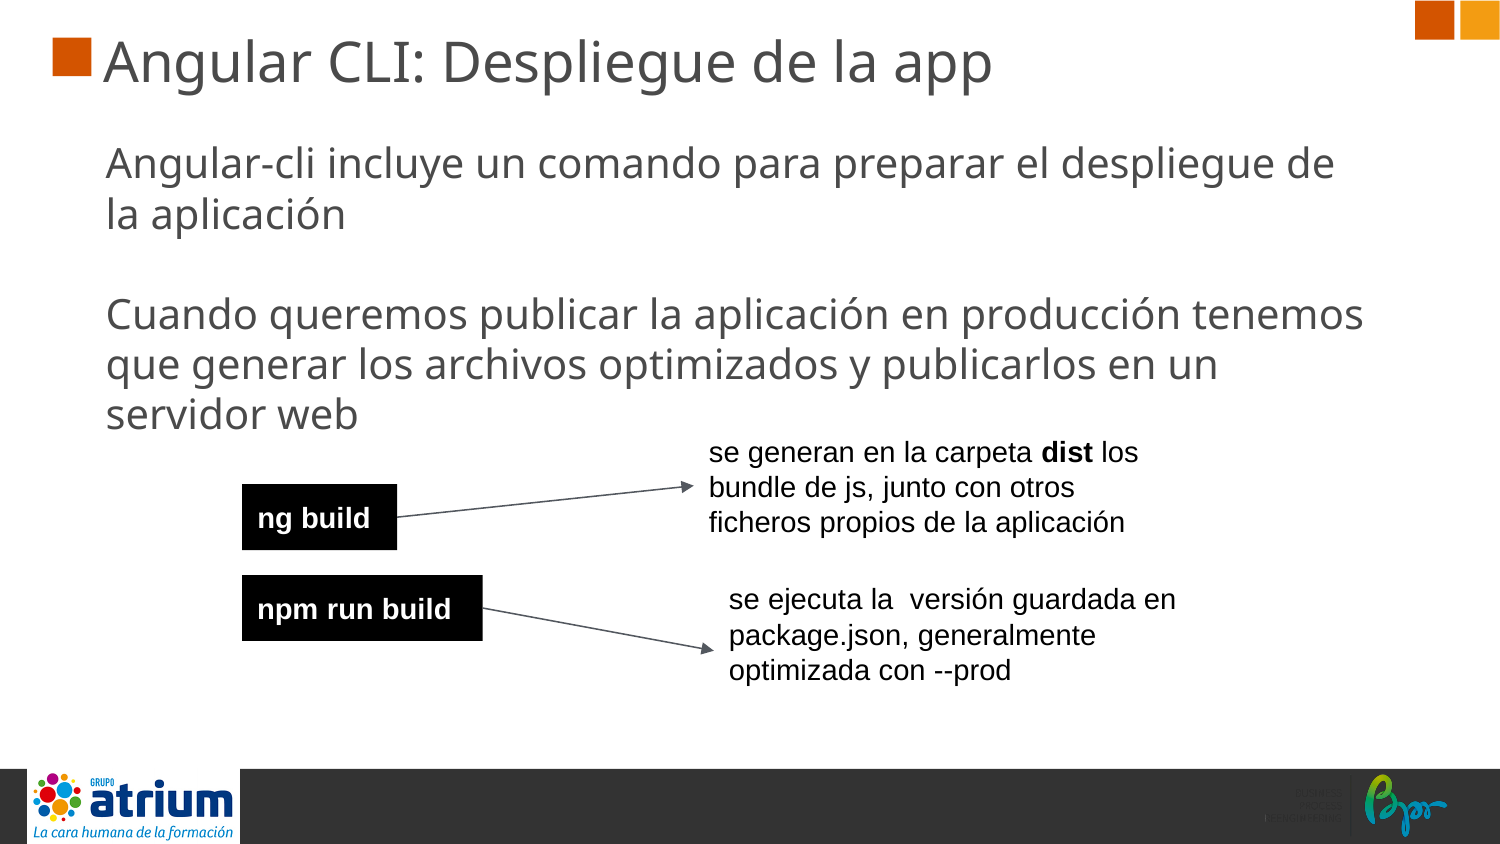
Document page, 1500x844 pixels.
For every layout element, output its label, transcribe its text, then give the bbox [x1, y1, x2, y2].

text_box ng build [242, 484, 398, 551]
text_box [396, 485, 695, 518]
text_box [482, 607, 715, 651]
list Angular-cli incluye un comando para preparar el despliegue de la aplicación Cuando queremos publicar la aplicación en producción tenemos que generar los archivos optimizados y publicarlos en un servidor web [97, 128, 1383, 440]
title Angular CLI: Despliegue de la app [94, 17, 1381, 107]
text_box se generan en la carpeta dist los bundle de js, junto con otros ficheros propios de la aplicación [693, 421, 1186, 551]
text_box se ejecuta la versión guardada en package.json, generalmente optimizada con --prod [713, 586, 1206, 716]
picture [27, 768, 240, 844]
picture [1257, 769, 1455, 843]
text_box npm run build [242, 575, 483, 641]
